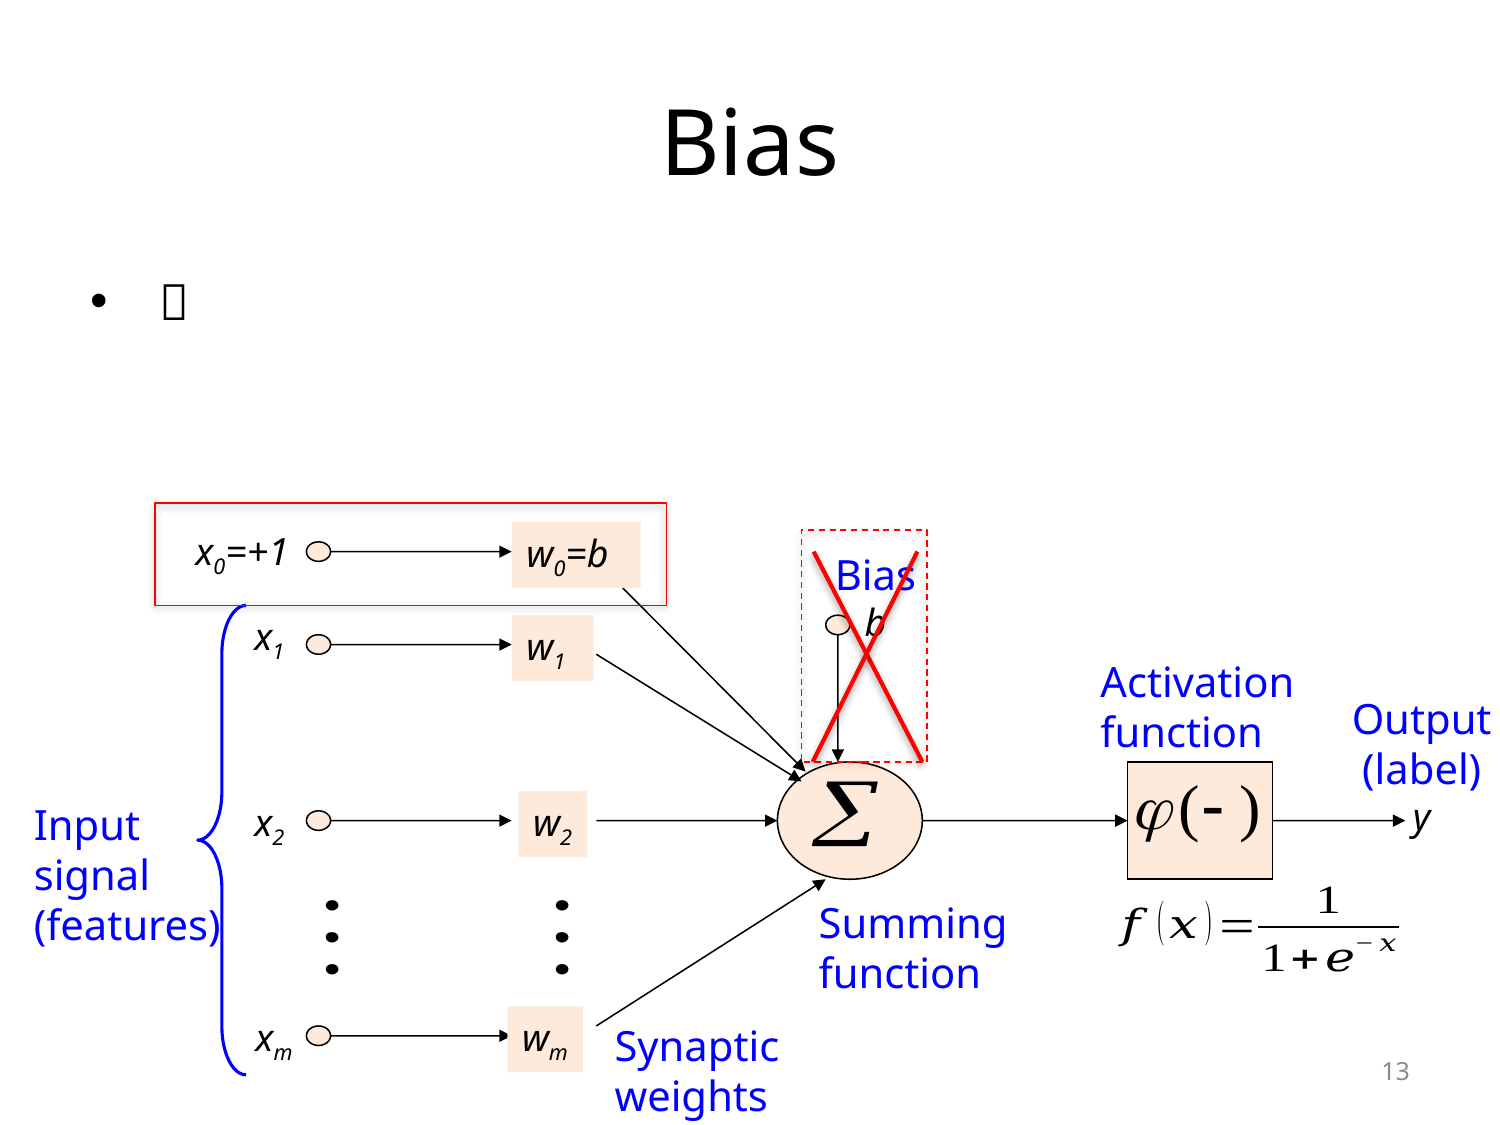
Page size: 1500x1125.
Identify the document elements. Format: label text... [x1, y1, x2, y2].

text_box [154, 502, 667, 539]
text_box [918, 551, 923, 763]
text_box [801, 529, 928, 539]
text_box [27, 541, 1500, 1103]
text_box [812, 551, 918, 763]
title Bias [75, 45, 1425, 233]
